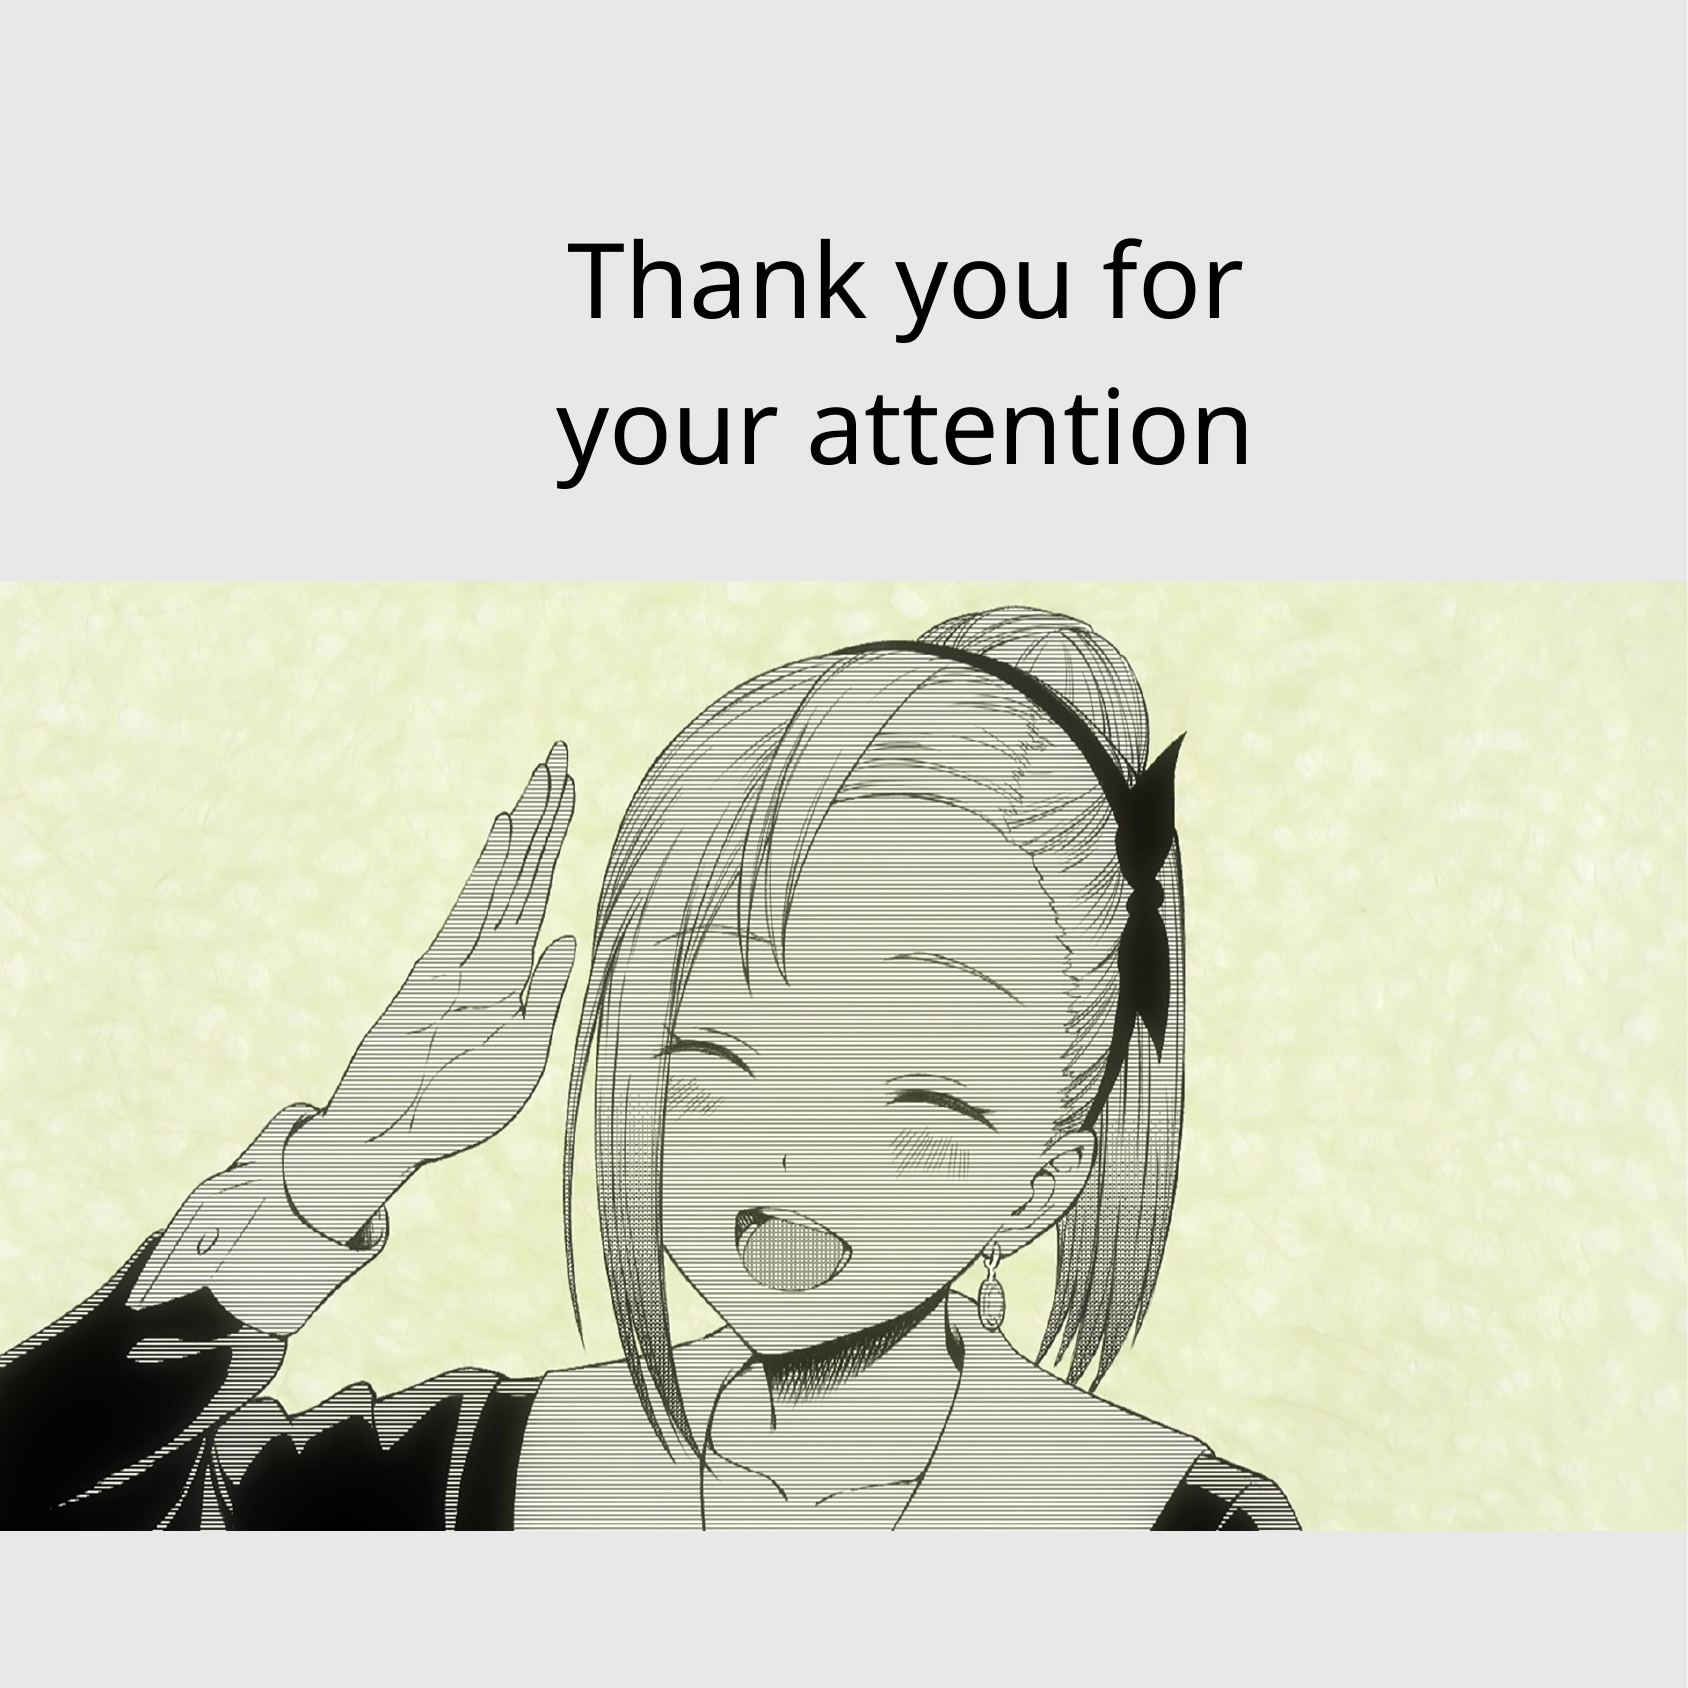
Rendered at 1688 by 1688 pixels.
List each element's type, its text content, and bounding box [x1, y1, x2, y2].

picture [0, 581, 1688, 1531]
text_box Thank you for your attention [518, 193, 1294, 486]
